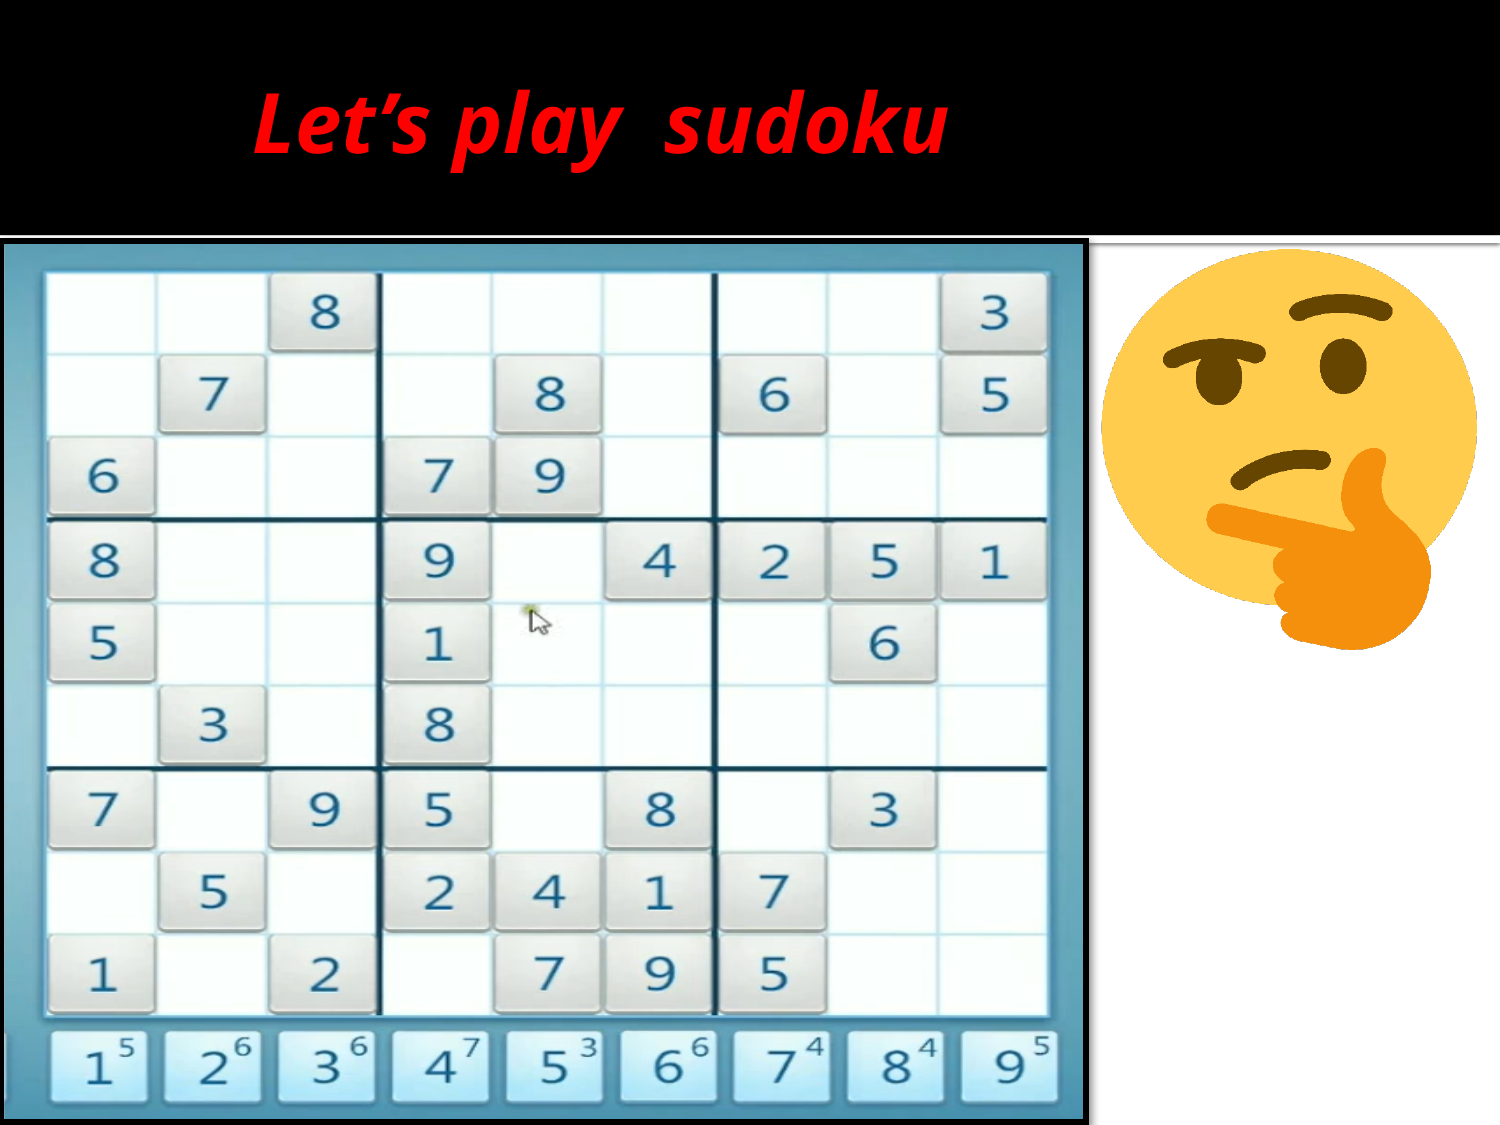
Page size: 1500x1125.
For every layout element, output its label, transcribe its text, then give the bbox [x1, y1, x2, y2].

picture [4, 243, 1500, 1120]
text_box Let’s play sudoku [237, 62, 1316, 178]
